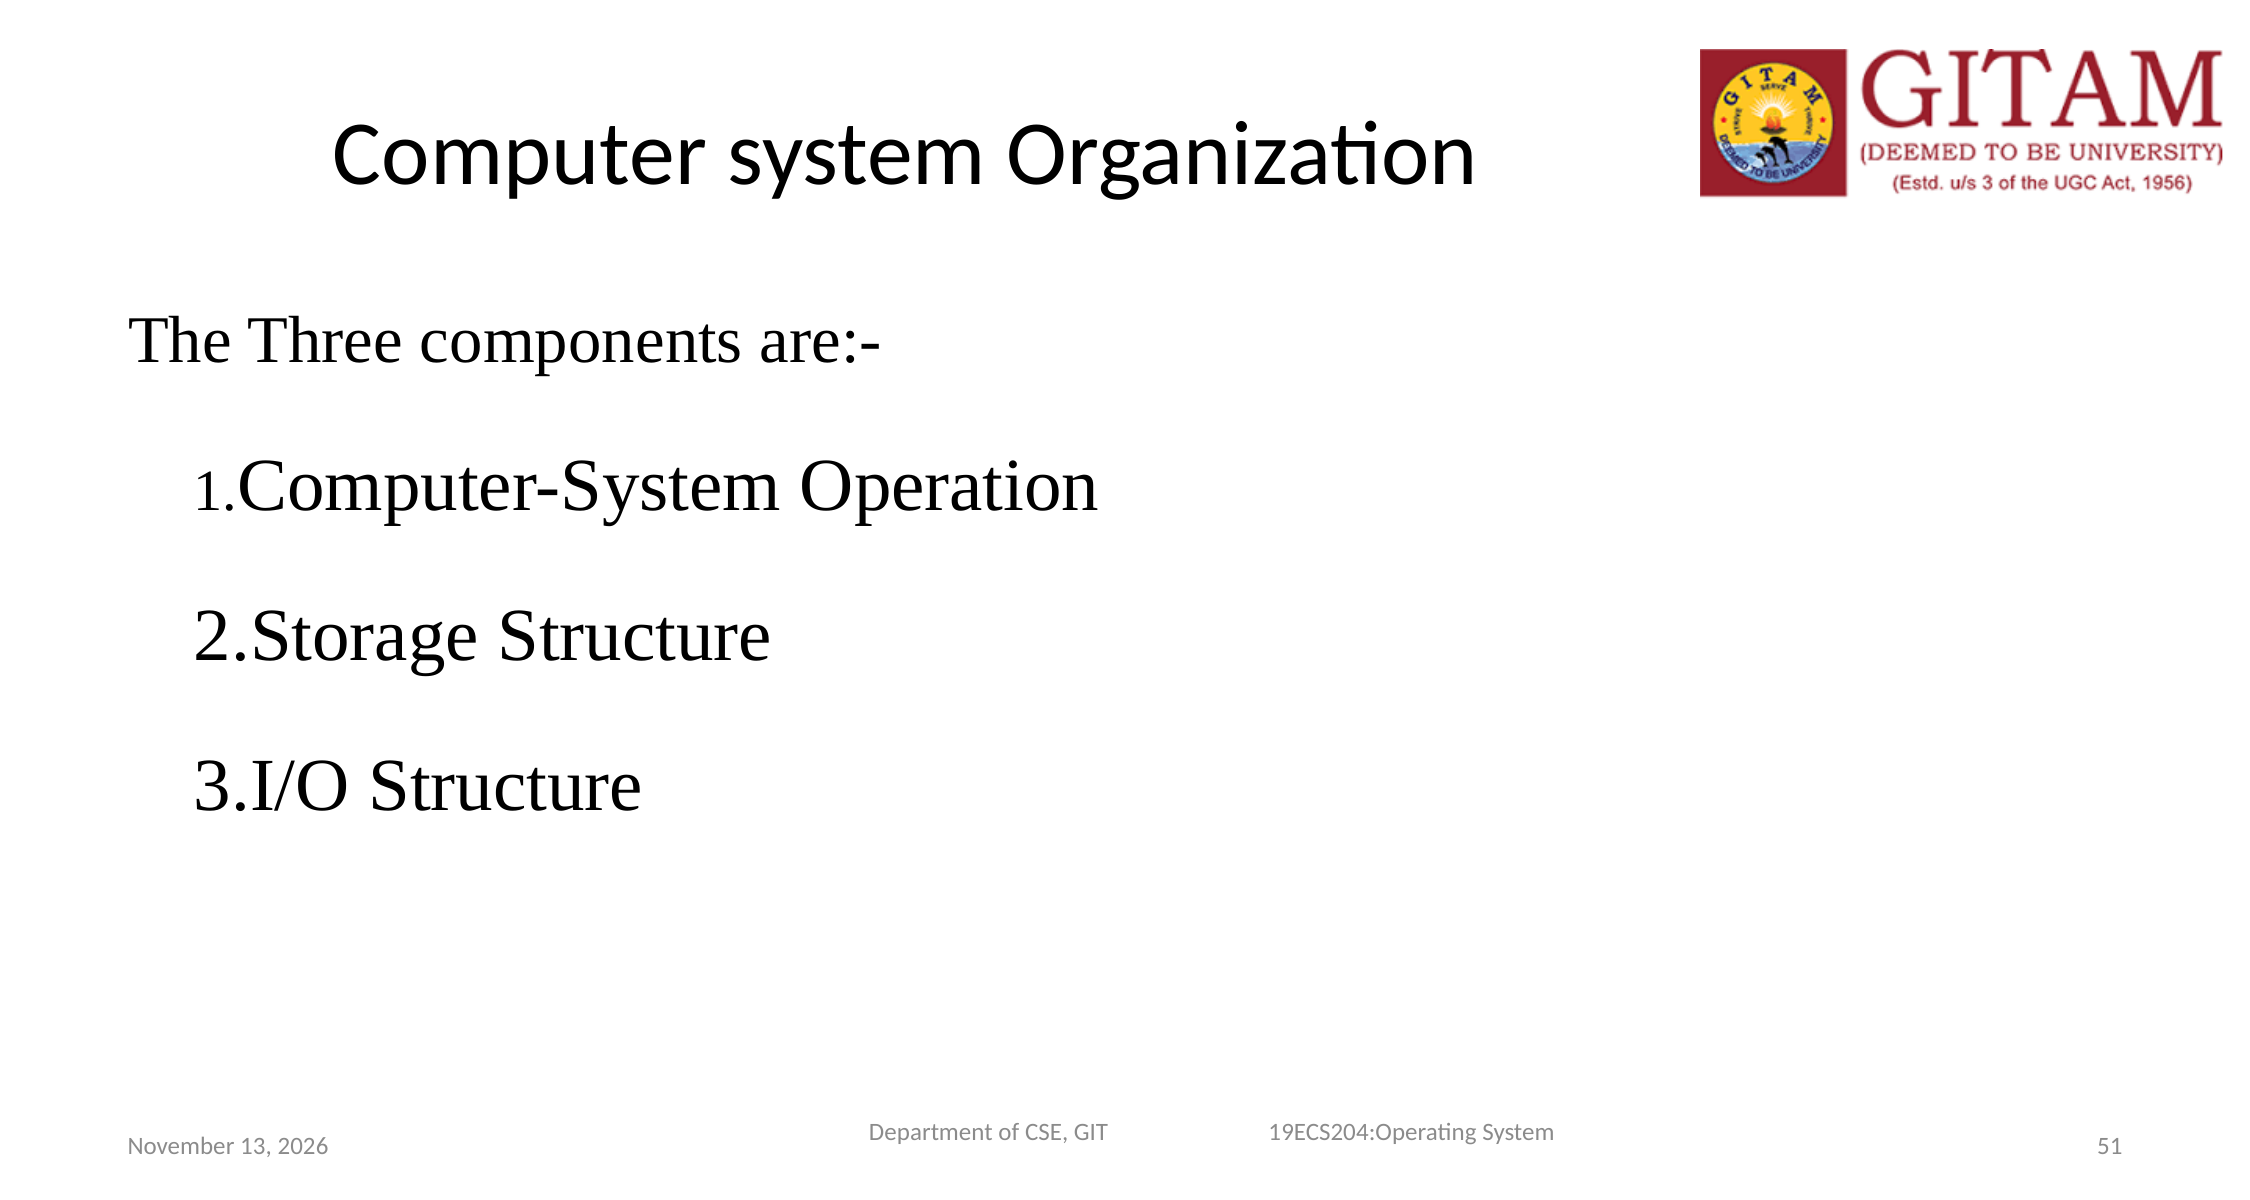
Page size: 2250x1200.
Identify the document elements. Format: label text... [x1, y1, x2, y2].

footer Department of CSE, GIT 19ECS204:Operating System [759, 1113, 1666, 1177]
slide_number 51 [1612, 1112, 2138, 1177]
list The Three components are:- 1.Computer-System Operation 2.Storage Structure 3.I/O Structure [113, 248, 1789, 1013]
title Computer system Organization [112, 48, 1700, 249]
picture [1699, 49, 2235, 201]
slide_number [112, 1112, 638, 1177]
